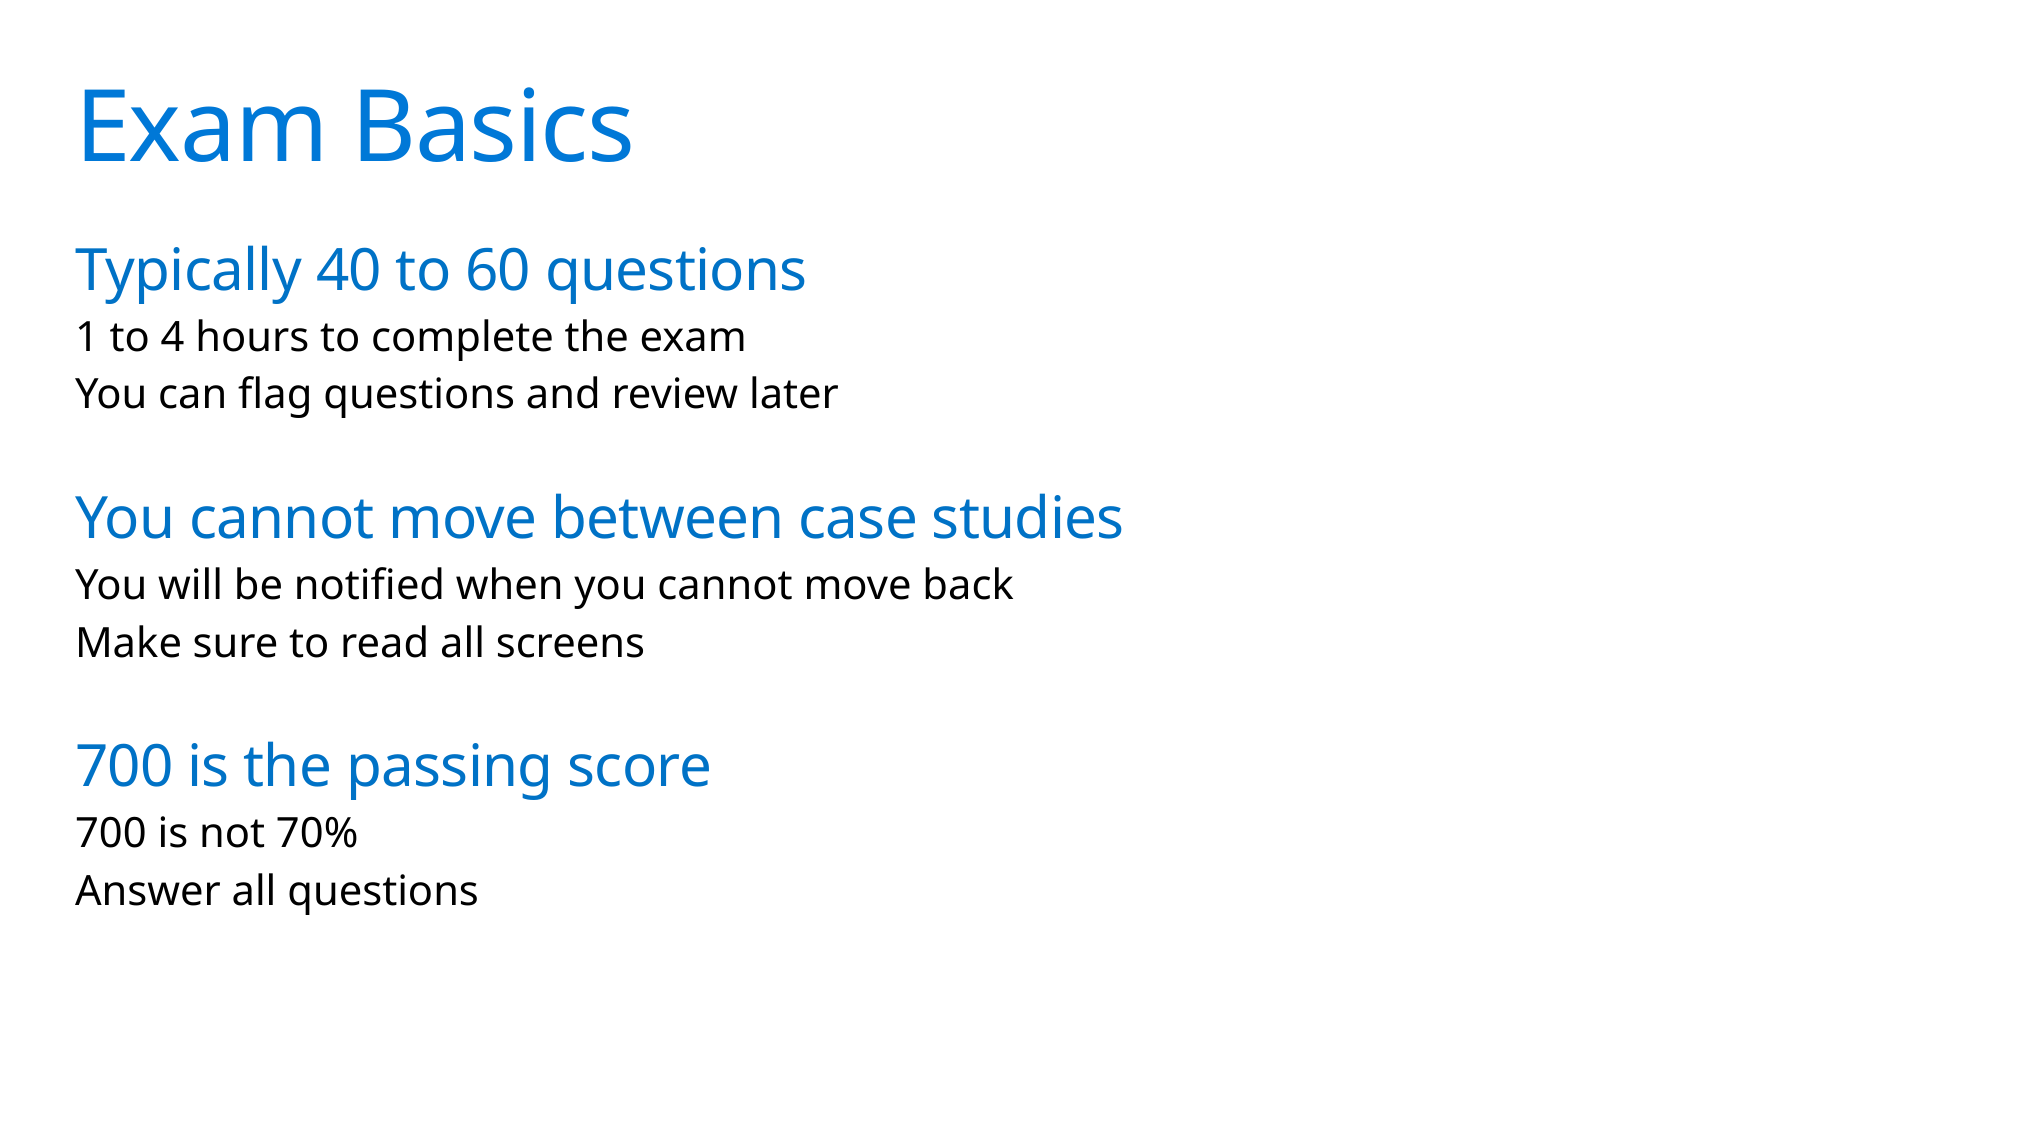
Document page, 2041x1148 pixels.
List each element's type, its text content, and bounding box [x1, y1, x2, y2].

title Exam Basics [60, 60, 1980, 210]
list Typically 40 to 60 questions 1 to 4 hours to complete the exam You can flag questions and review later You cannot move between case studies You will be notified when you cannot move back Make sure to read all screens 700 is the passing score 700 is not 70% Answer all questions [60, 225, 1980, 936]
